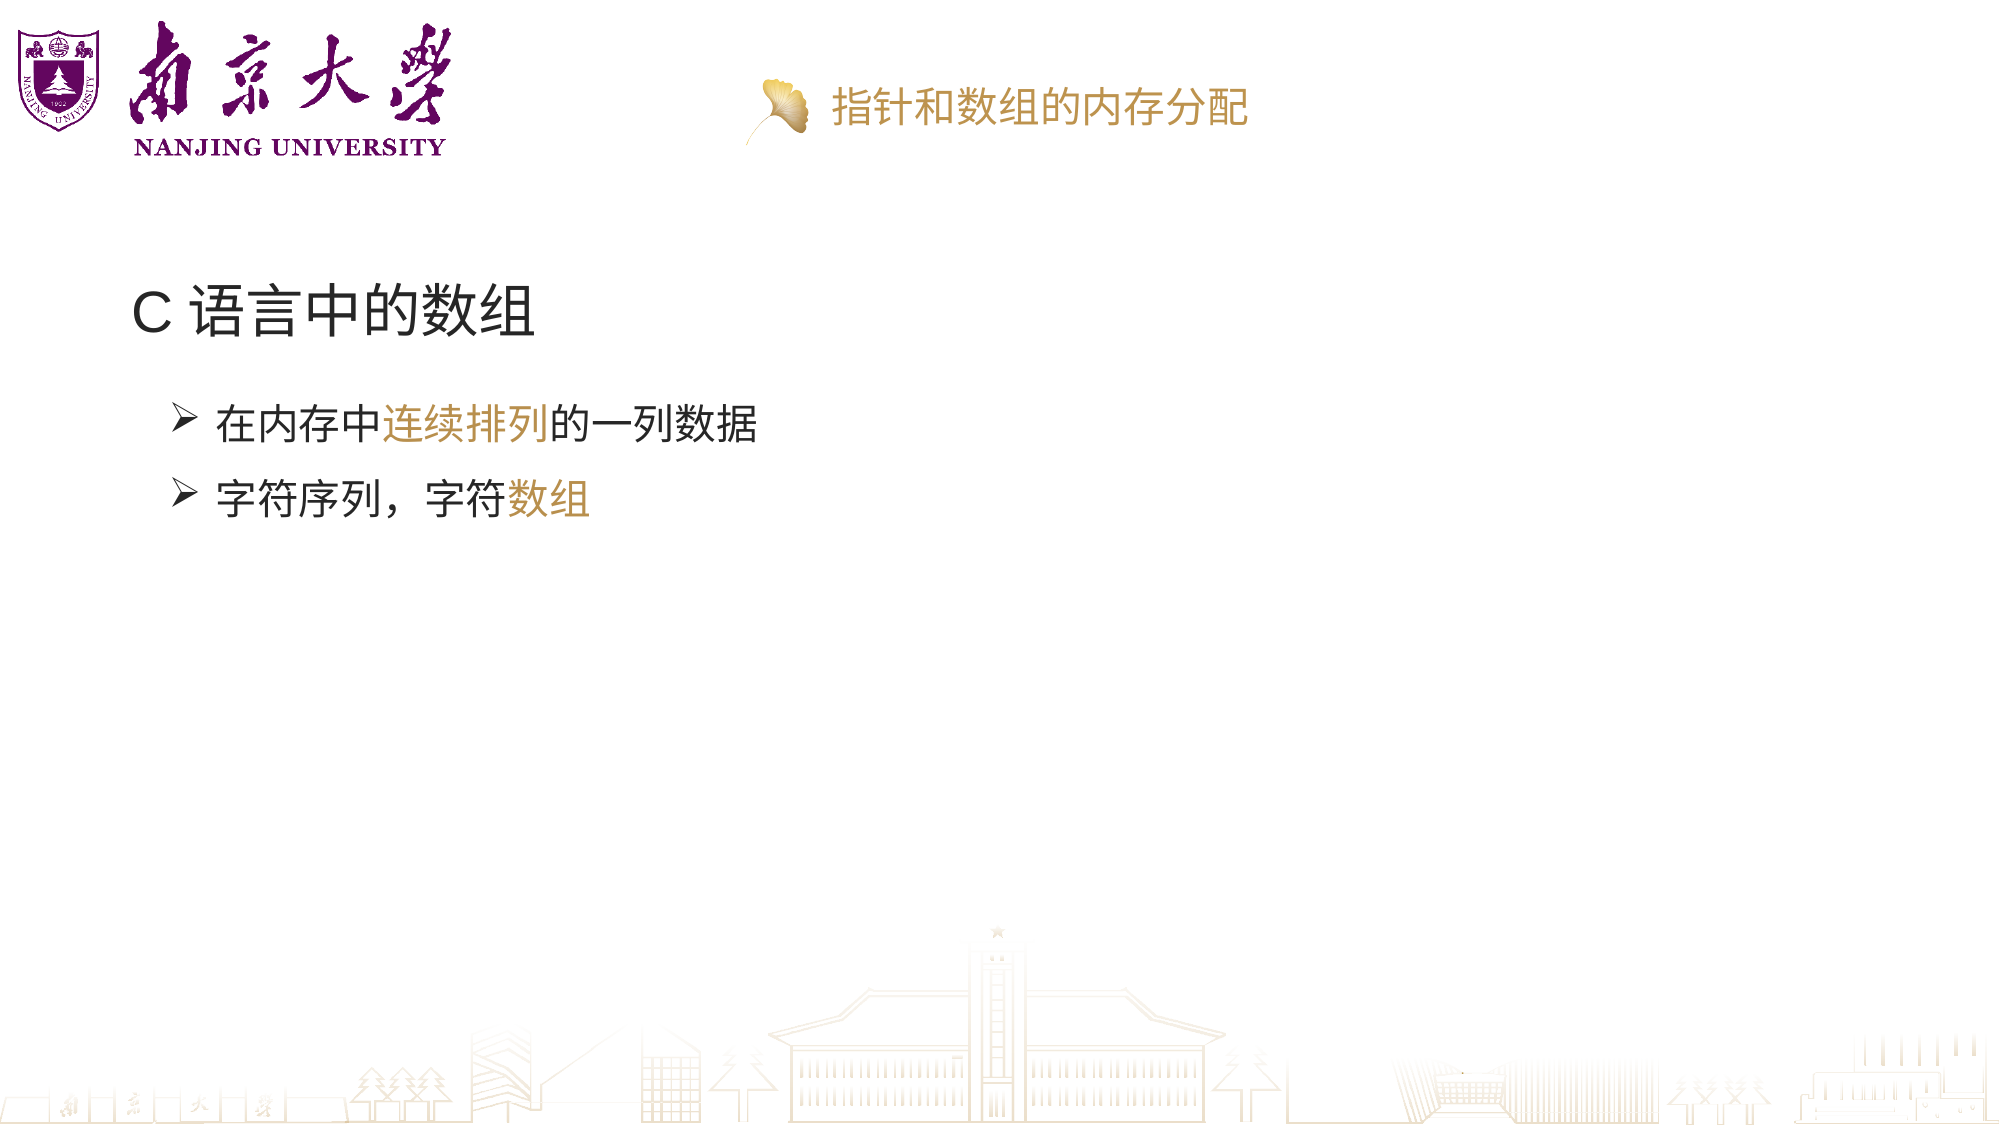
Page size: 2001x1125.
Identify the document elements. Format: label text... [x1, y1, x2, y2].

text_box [116, 249, 1843, 524]
text_box 指针和数组的内存分配 [816, 73, 1338, 139]
picture [18, 21, 451, 160]
picture [731, 64, 830, 169]
